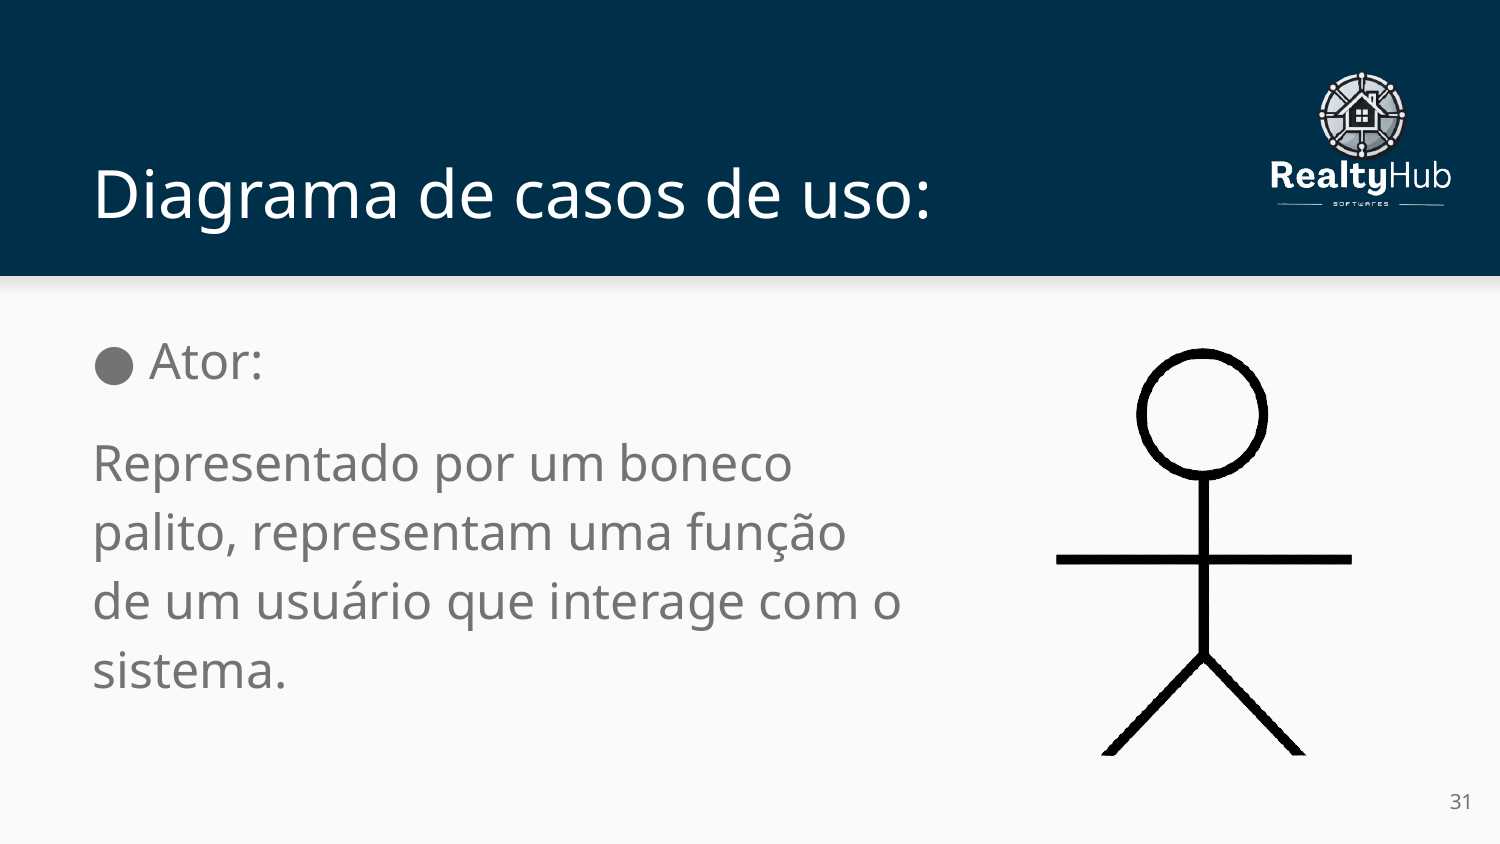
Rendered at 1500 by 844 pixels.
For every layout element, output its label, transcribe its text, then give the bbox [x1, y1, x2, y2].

slide_number ‹#› [1398, 770, 1489, 835]
list ● Ator: Representado por um boneco palito, representam uma função de um usuário que interage com o sistema. [77, 305, 927, 799]
title Diagrama de casos de uso: [77, 121, 1216, 248]
picture [1055, 348, 1352, 756]
picture [1221, 0, 1500, 279]
